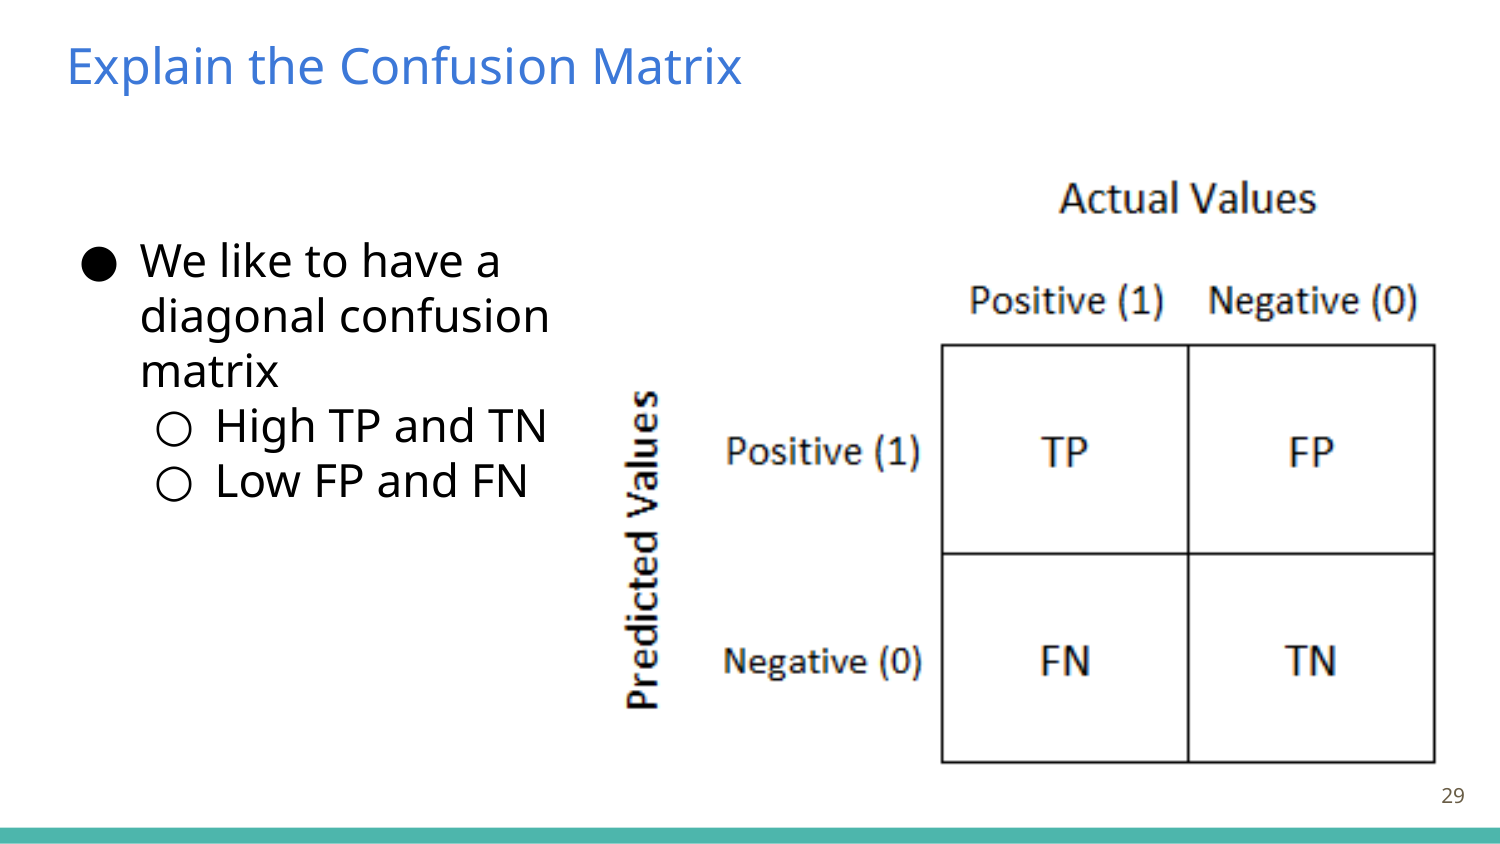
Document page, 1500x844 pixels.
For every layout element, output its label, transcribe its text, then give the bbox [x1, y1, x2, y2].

text_box We like to have a diagonal confusion matrix High TP and TN Low FP and FN [49, 216, 603, 776]
slide_number ‹#› [1389, 764, 1480, 830]
title Explain the Confusion Matrix [51, 10, 1449, 191]
picture [608, 157, 1459, 787]
